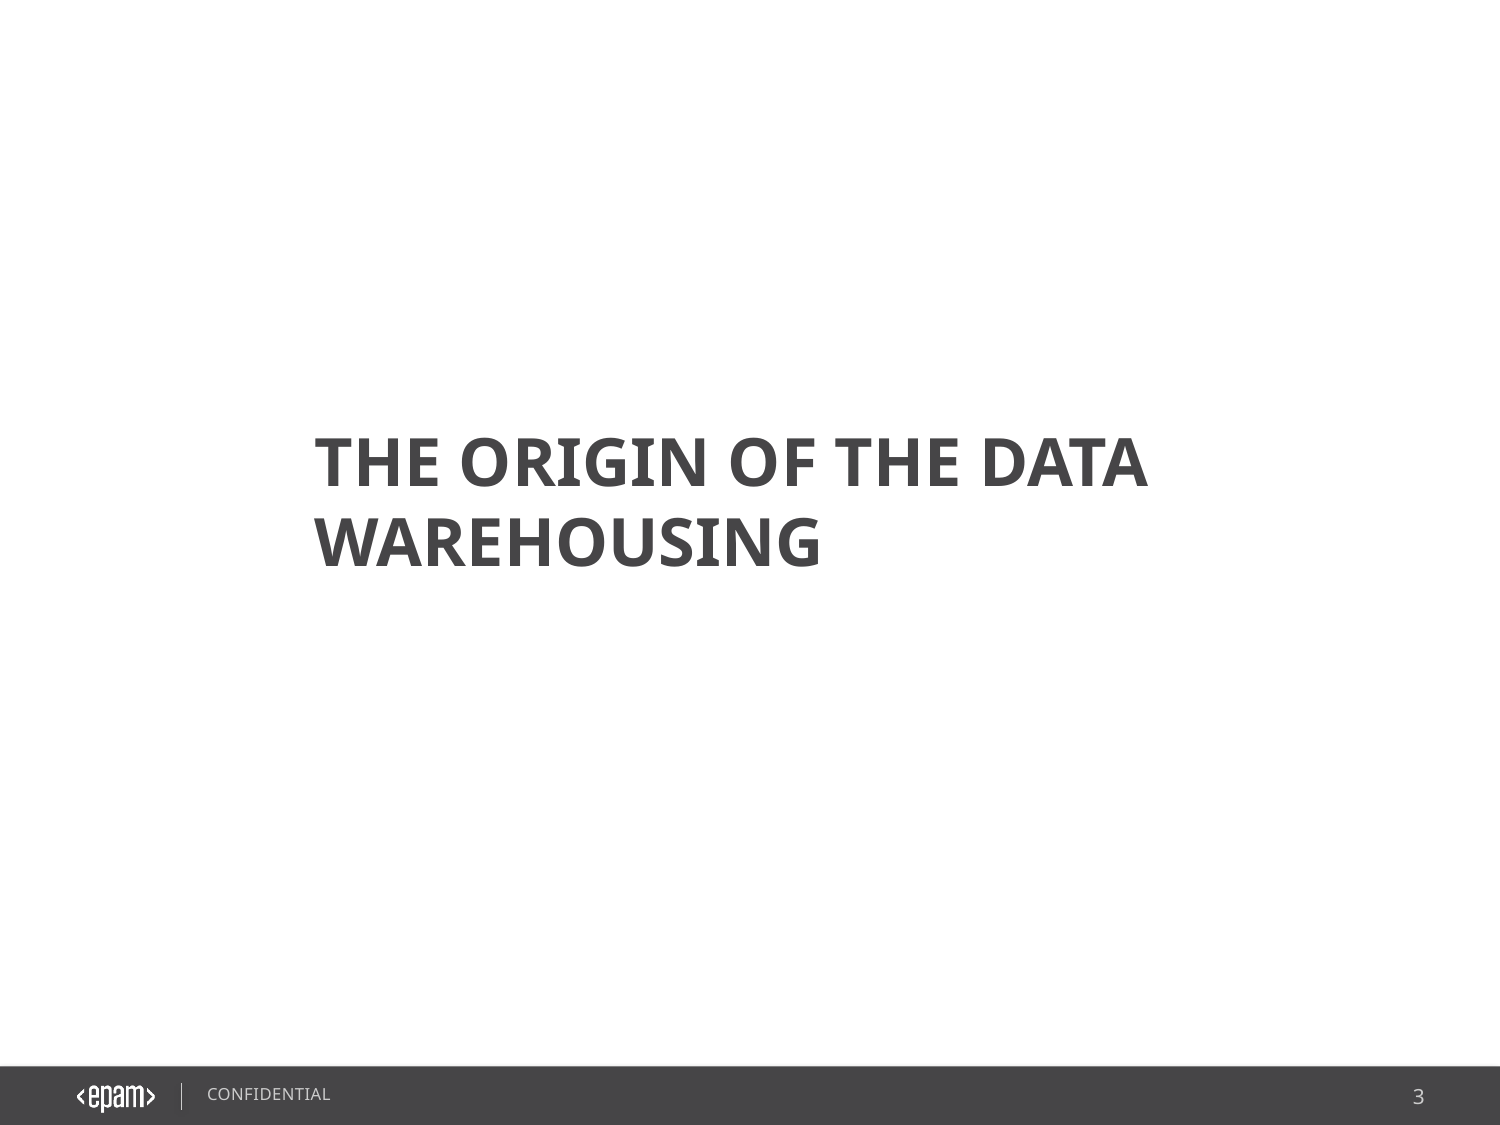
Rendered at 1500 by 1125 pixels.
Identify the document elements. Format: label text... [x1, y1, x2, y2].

picture [76, 1085, 155, 1113]
title The origin of the Data Warehousing [300, 412, 1350, 649]
